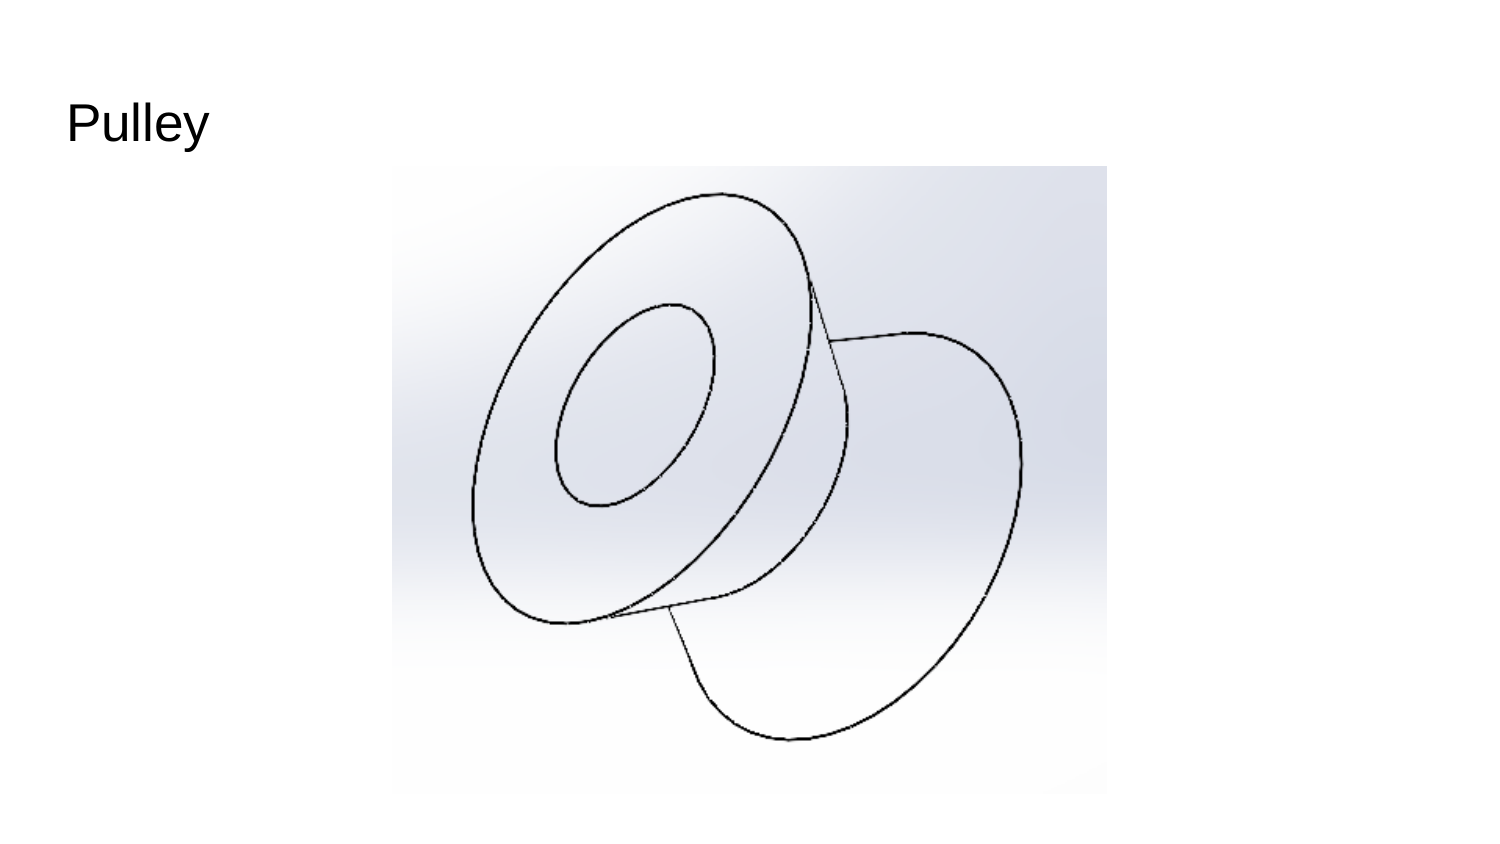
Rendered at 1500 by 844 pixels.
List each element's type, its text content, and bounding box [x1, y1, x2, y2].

title Pulley [51, 72, 1449, 167]
picture [392, 166, 1108, 794]
